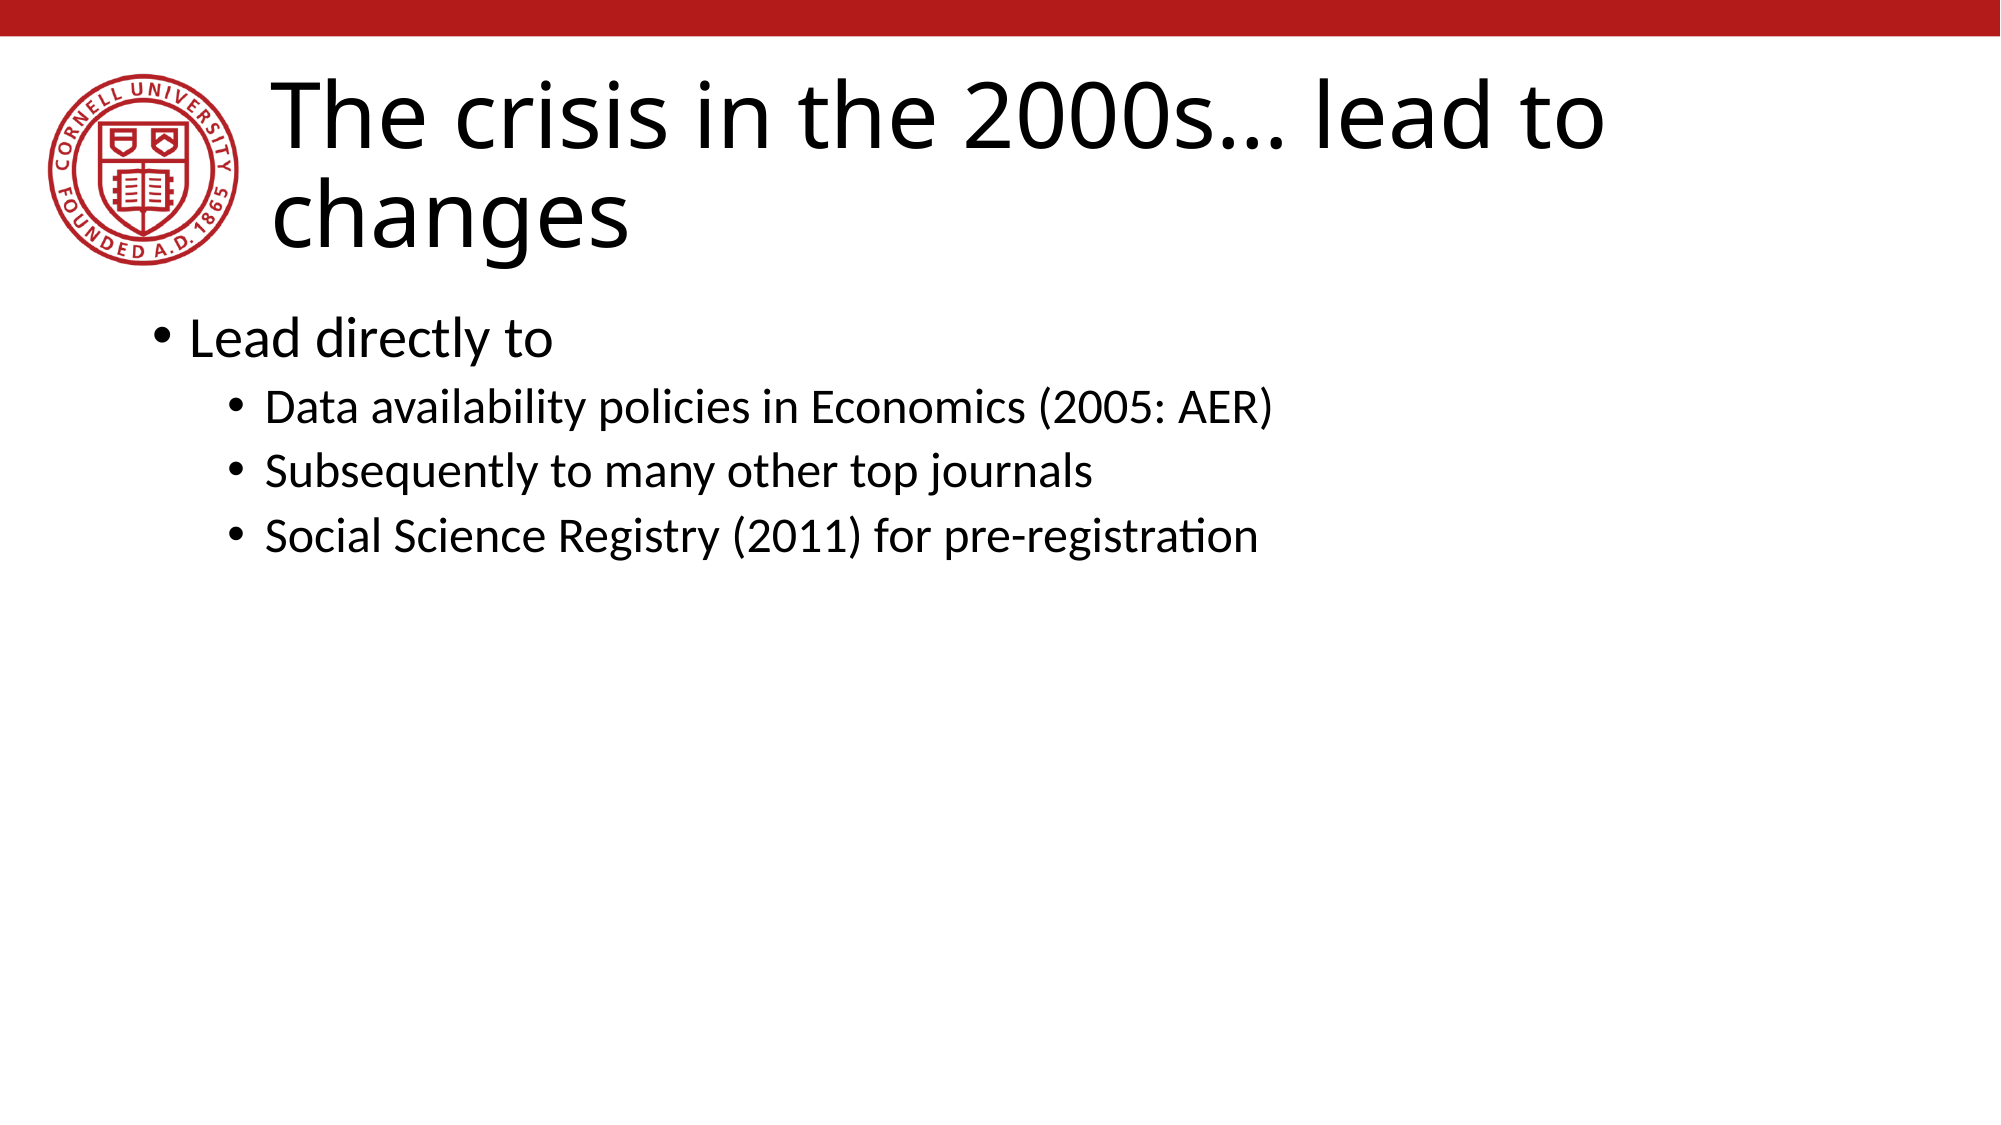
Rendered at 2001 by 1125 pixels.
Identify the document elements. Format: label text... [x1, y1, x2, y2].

list Lead directly to Data availability policies in Economics (2005: AER) Subsequently to many other top journals Social Science Registry (2011) for pre-registration [137, 299, 1863, 1014]
title The crisis in the 2000s… lead to changes [255, 59, 1860, 278]
picture [39, 65, 255, 274]
